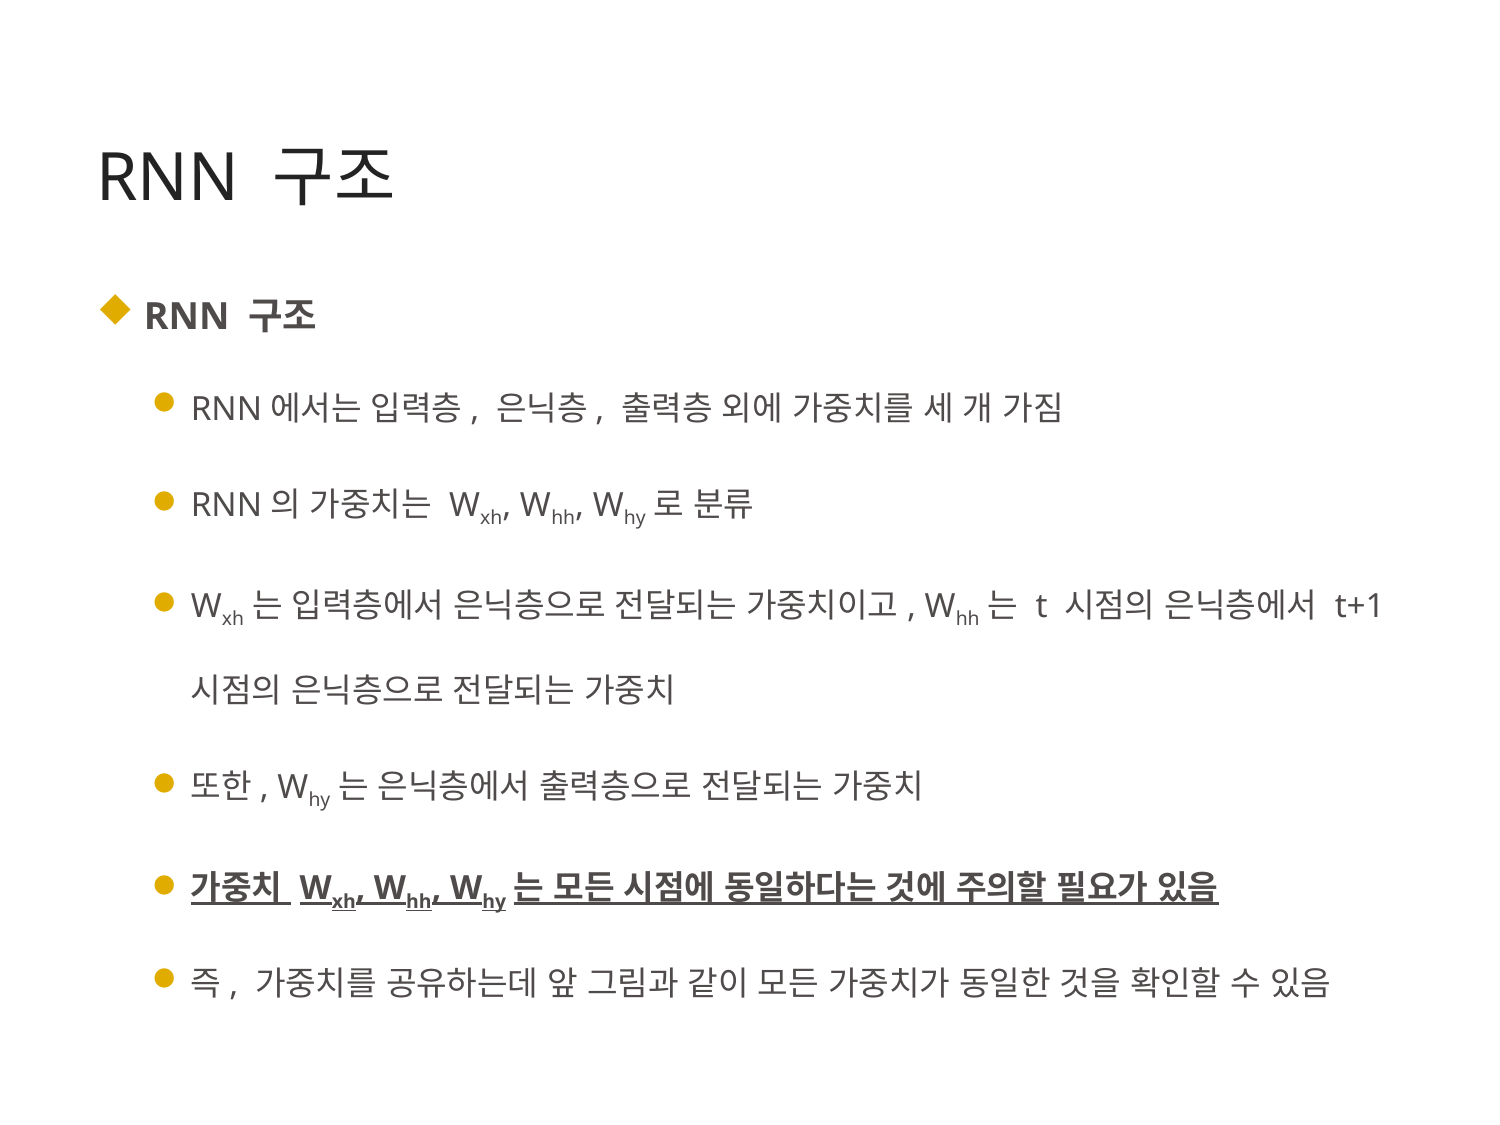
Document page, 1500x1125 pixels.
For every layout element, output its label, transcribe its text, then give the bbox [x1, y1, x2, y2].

title RNN 구조 [81, 90, 1412, 222]
list RNN 구조 RNN에서는 입력층, 은닉층, 출력층 외에 가중치를 세 개 가짐 RNN의 가중치는 Wxh, Whh, Why로 분류 Wxh는 입력층에서 은닉층으로 전달되는 가중치이고, Whh는 t 시점의 은닉층에서 t+1 시점의 은닉층으로 전달되는 가중치 또한, Why는 은닉층에서 출력층으로 전달되는 가중치 가중치 Wxh, Whh, Why는 모든 시점에 동일하다는 것에 주의할 필요가 있음 즉, 가중치를 공유하는데 앞 그림과 같이 모든 가중치가 동일한 것을 확인할 수 있음 [81, 239, 1431, 1054]
